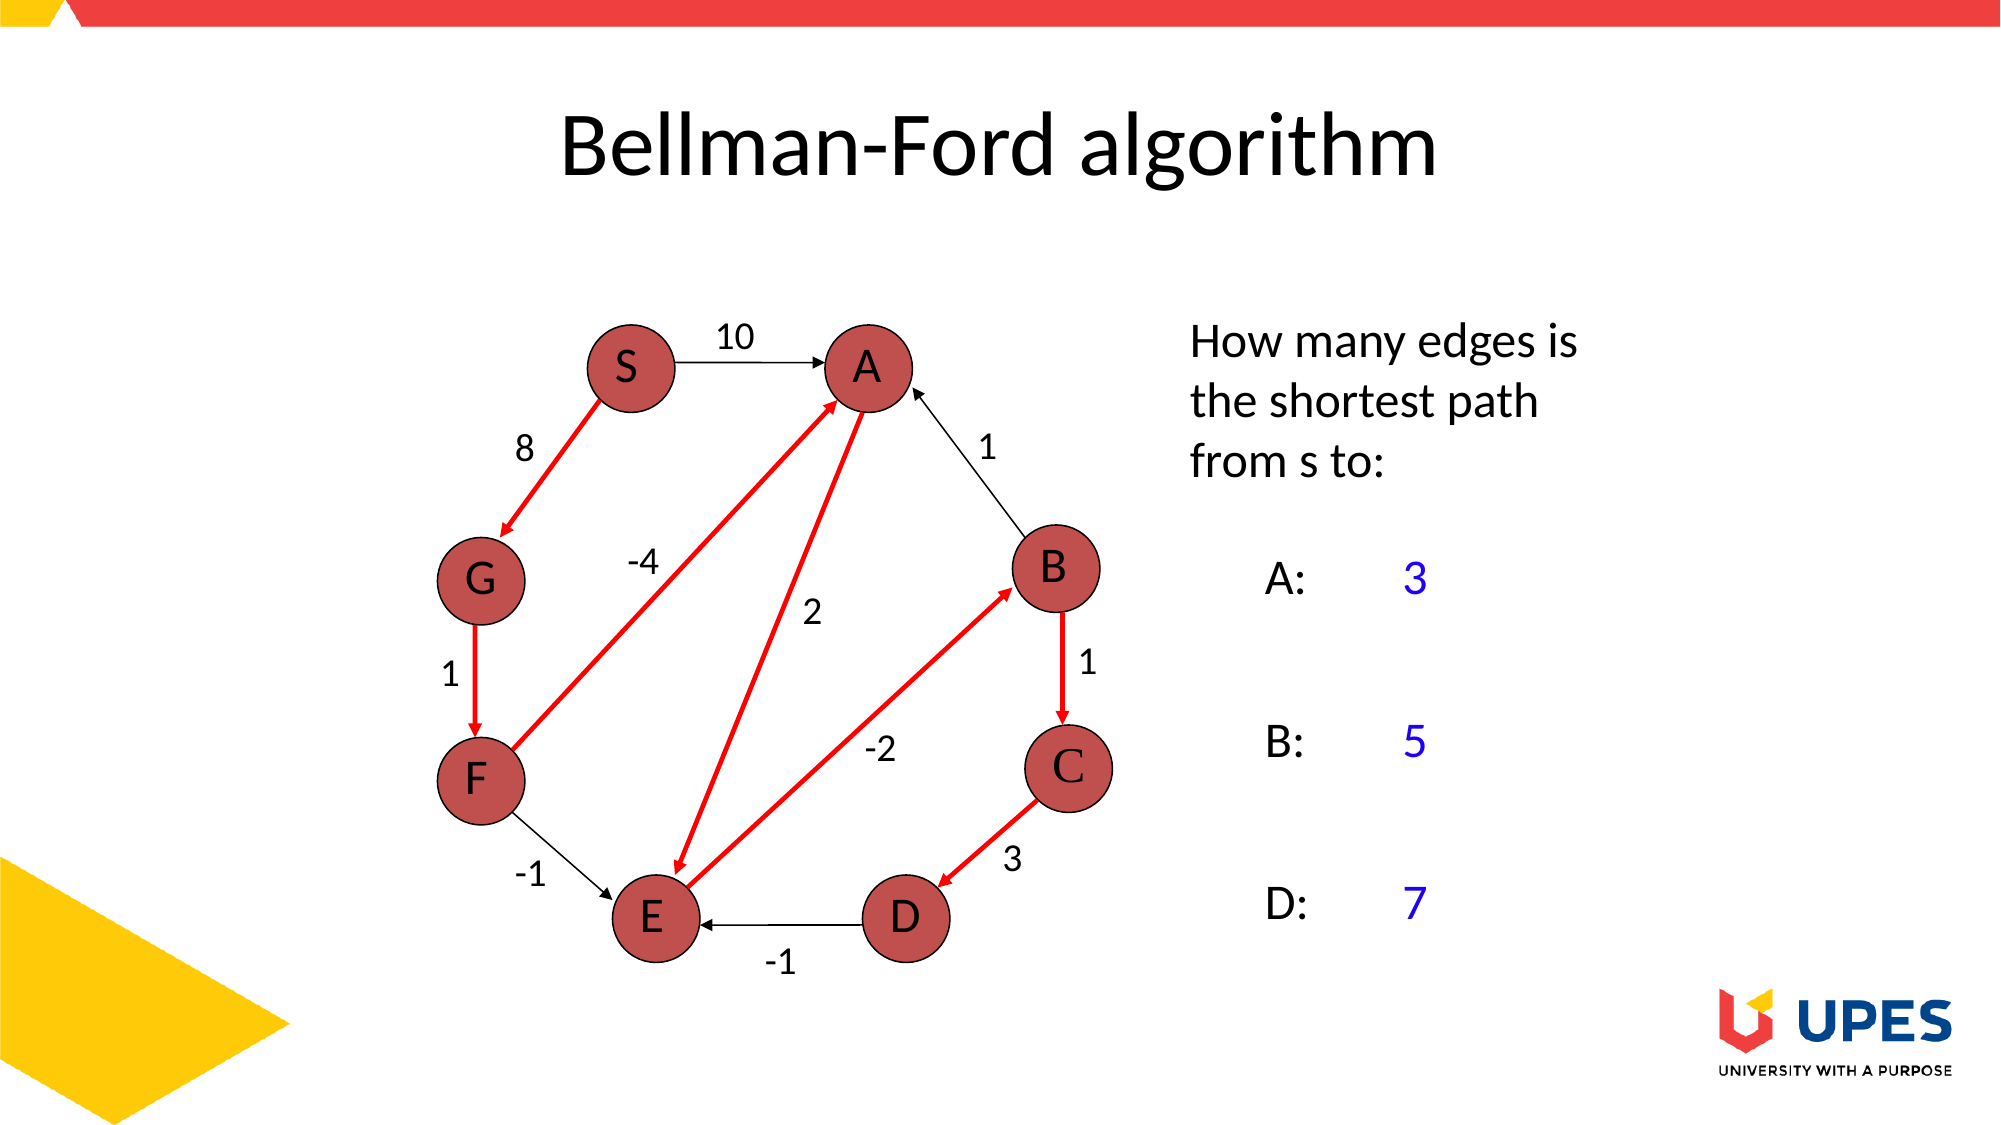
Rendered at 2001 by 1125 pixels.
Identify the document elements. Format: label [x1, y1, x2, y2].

text_box [1249, 537, 1338, 613]
text_box [1387, 862, 1475, 938]
text_box [1249, 699, 1338, 775]
text_box [1387, 699, 1475, 775]
picture [0, 0, 2001, 1125]
text_box [1249, 862, 1338, 938]
text_box [749, 927, 825, 990]
title [99, 45, 1900, 233]
text_box [1175, 299, 1663, 495]
text_box [1387, 537, 1475, 613]
text_box [424, 302, 1138, 963]
